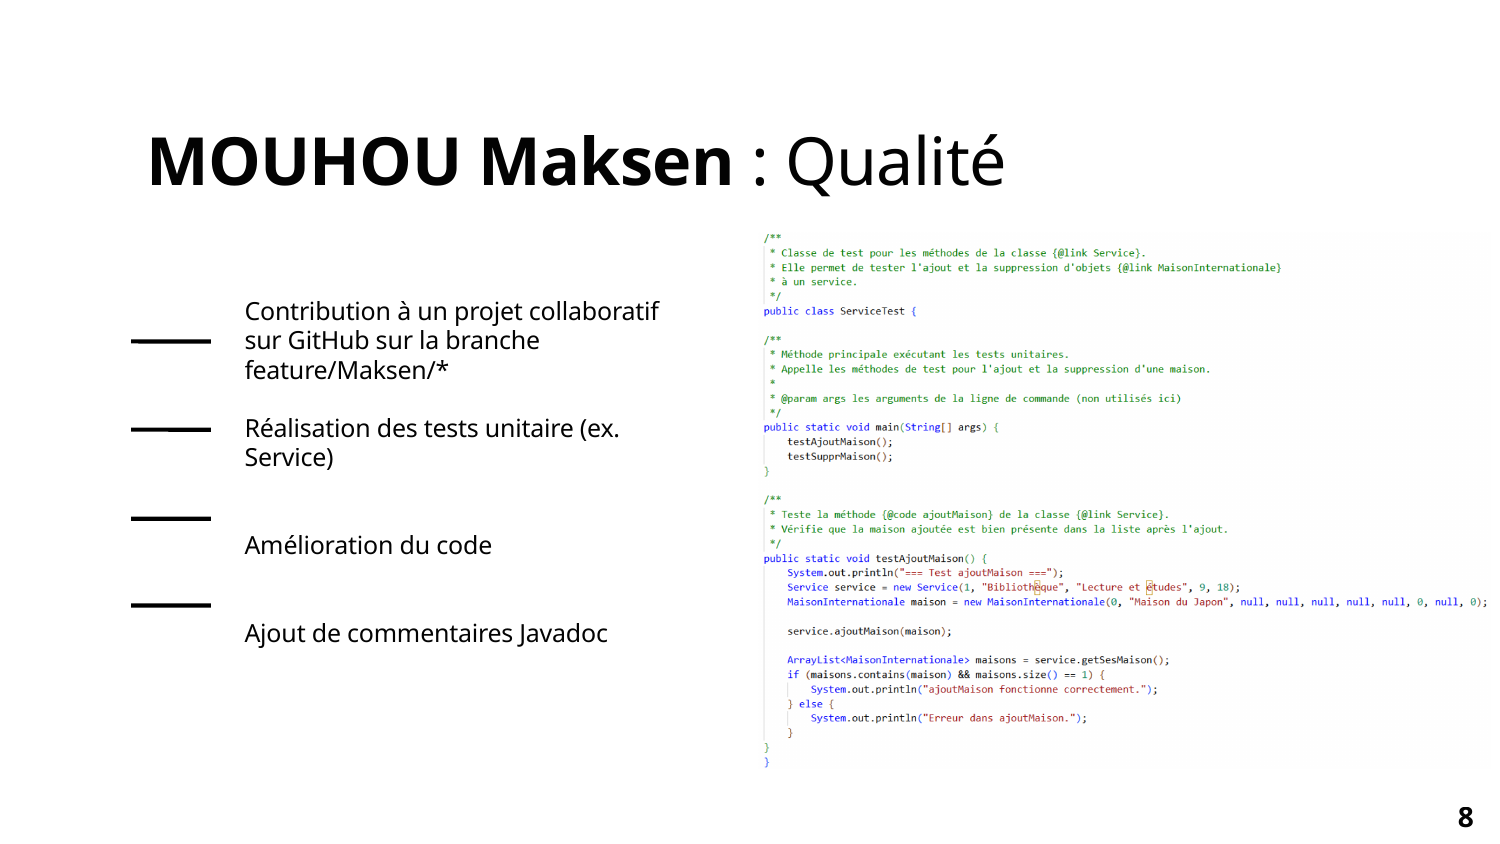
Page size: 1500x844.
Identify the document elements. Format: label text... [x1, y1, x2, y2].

text_box MOUHOU Maksen : Qualité [131, 119, 1139, 200]
text_box Contribution à un projet collaboratif sur GitHub sur la branche feature/Maksen/* Réalisation des tests unitaire (ex. Service) Amélioration du code Ajout de commentaires Javadoc [229, 367, 712, 576]
text_box [253, 323, 736, 621]
picture [758, 232, 1491, 769]
text_box 8 [1411, 798, 1500, 834]
